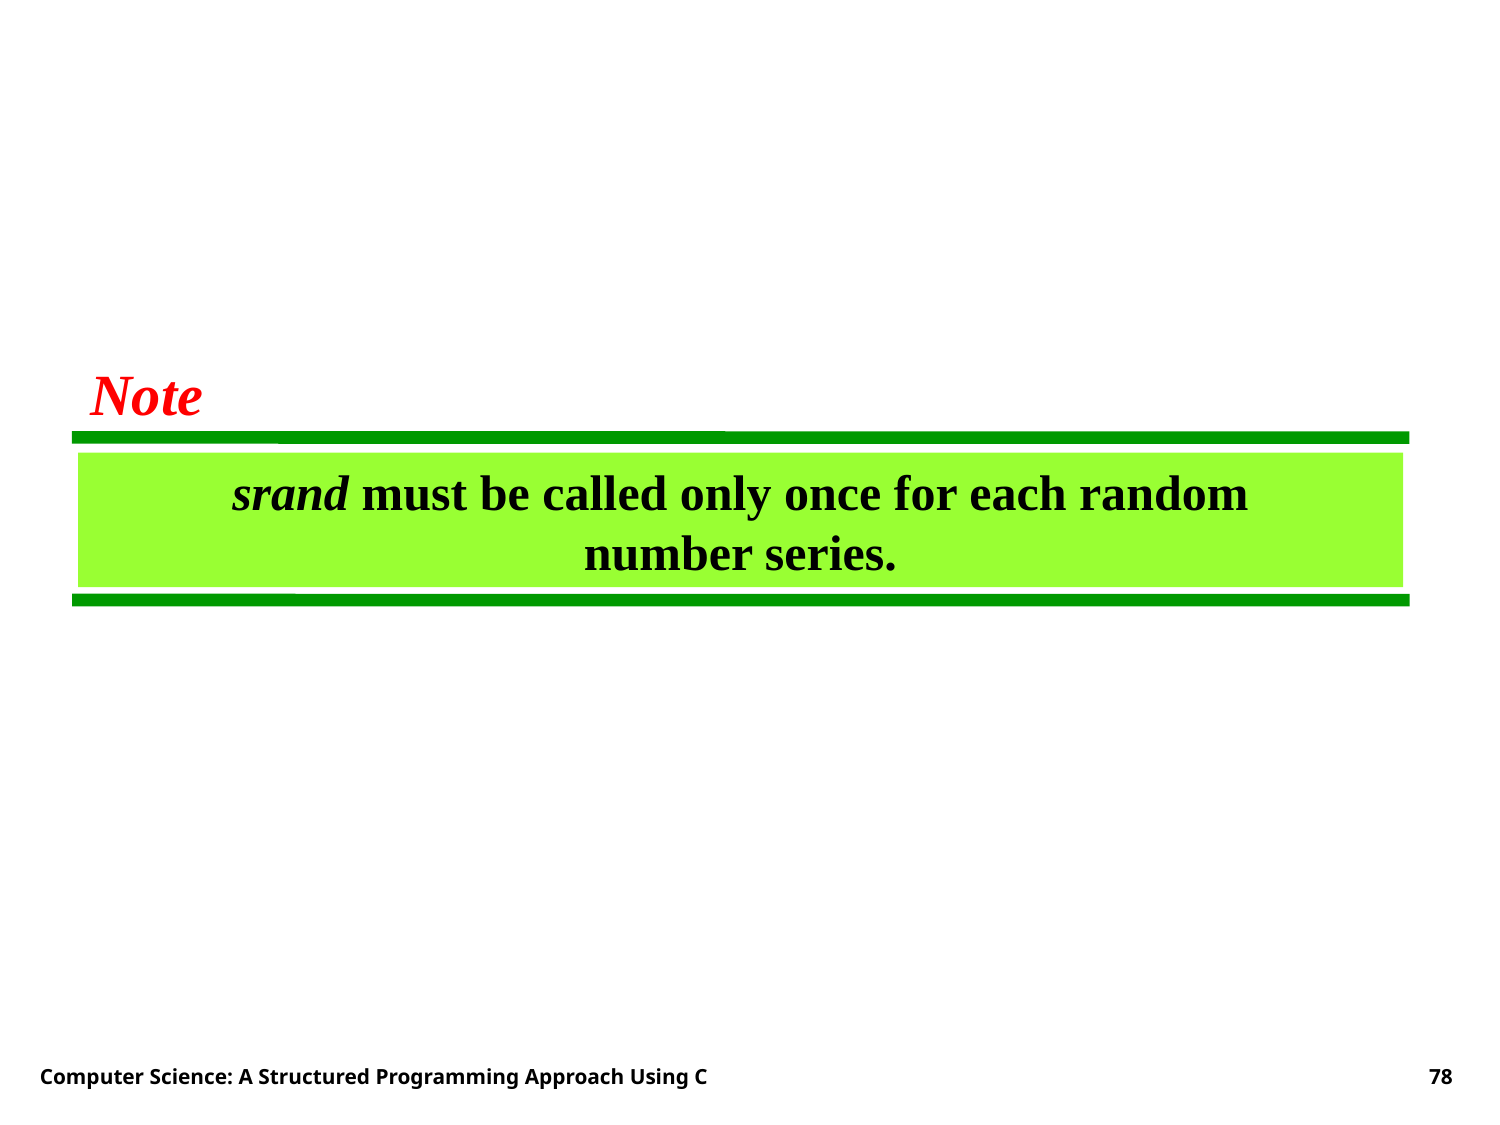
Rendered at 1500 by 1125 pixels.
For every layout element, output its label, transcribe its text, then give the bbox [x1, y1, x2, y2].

slide_number 78 [1154, 1023, 1468, 1100]
text_box Note [75, 350, 219, 435]
footer Computer Science: A Structured Programming Approach Using C [24, 1023, 876, 1100]
text_box srand must be called only once for each random number series. [78, 452, 1404, 588]
